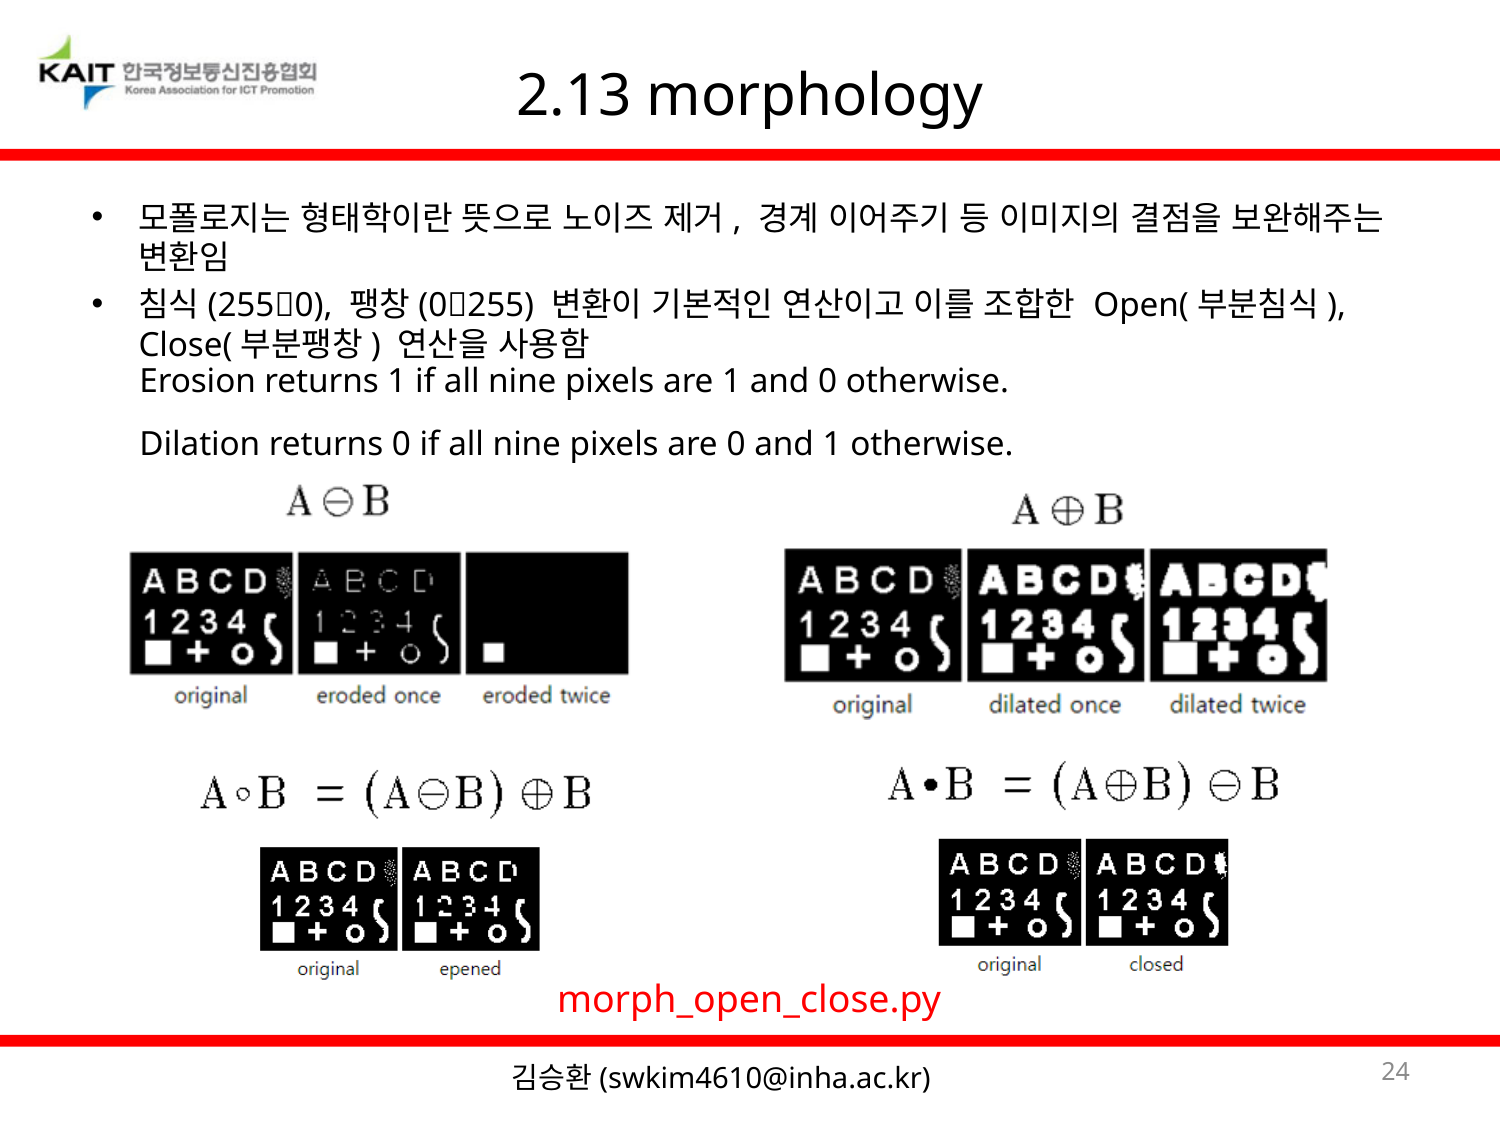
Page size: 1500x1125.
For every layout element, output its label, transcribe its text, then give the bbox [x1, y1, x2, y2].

picture [884, 757, 1288, 816]
text_box [1388, 147, 1500, 163]
text_box Erosion returns 1 if all nine pixels are 1 and 0 otherwise. [124, 351, 1175, 407]
picture [118, 539, 639, 714]
picture [29, 26, 330, 114]
title 2.13 morphology [112, 0, 1388, 213]
text_box morph_open_close.py [542, 967, 957, 1028]
text_box 김승환(swkim4610@inha.ac.kr) [496, 1052, 946, 1102]
picture [251, 838, 550, 982]
picture [1005, 488, 1131, 530]
text_box Dilation returns 0 if all nine pixels are 0 and 1 otherwise. [124, 414, 1322, 470]
slide_number 24 [1074, 1042, 1425, 1103]
text_box [0, 1033, 1500, 1049]
picture [771, 541, 1337, 720]
picture [270, 474, 401, 524]
picture [198, 766, 603, 826]
text_box [0, 147, 112, 163]
picture [932, 833, 1239, 978]
